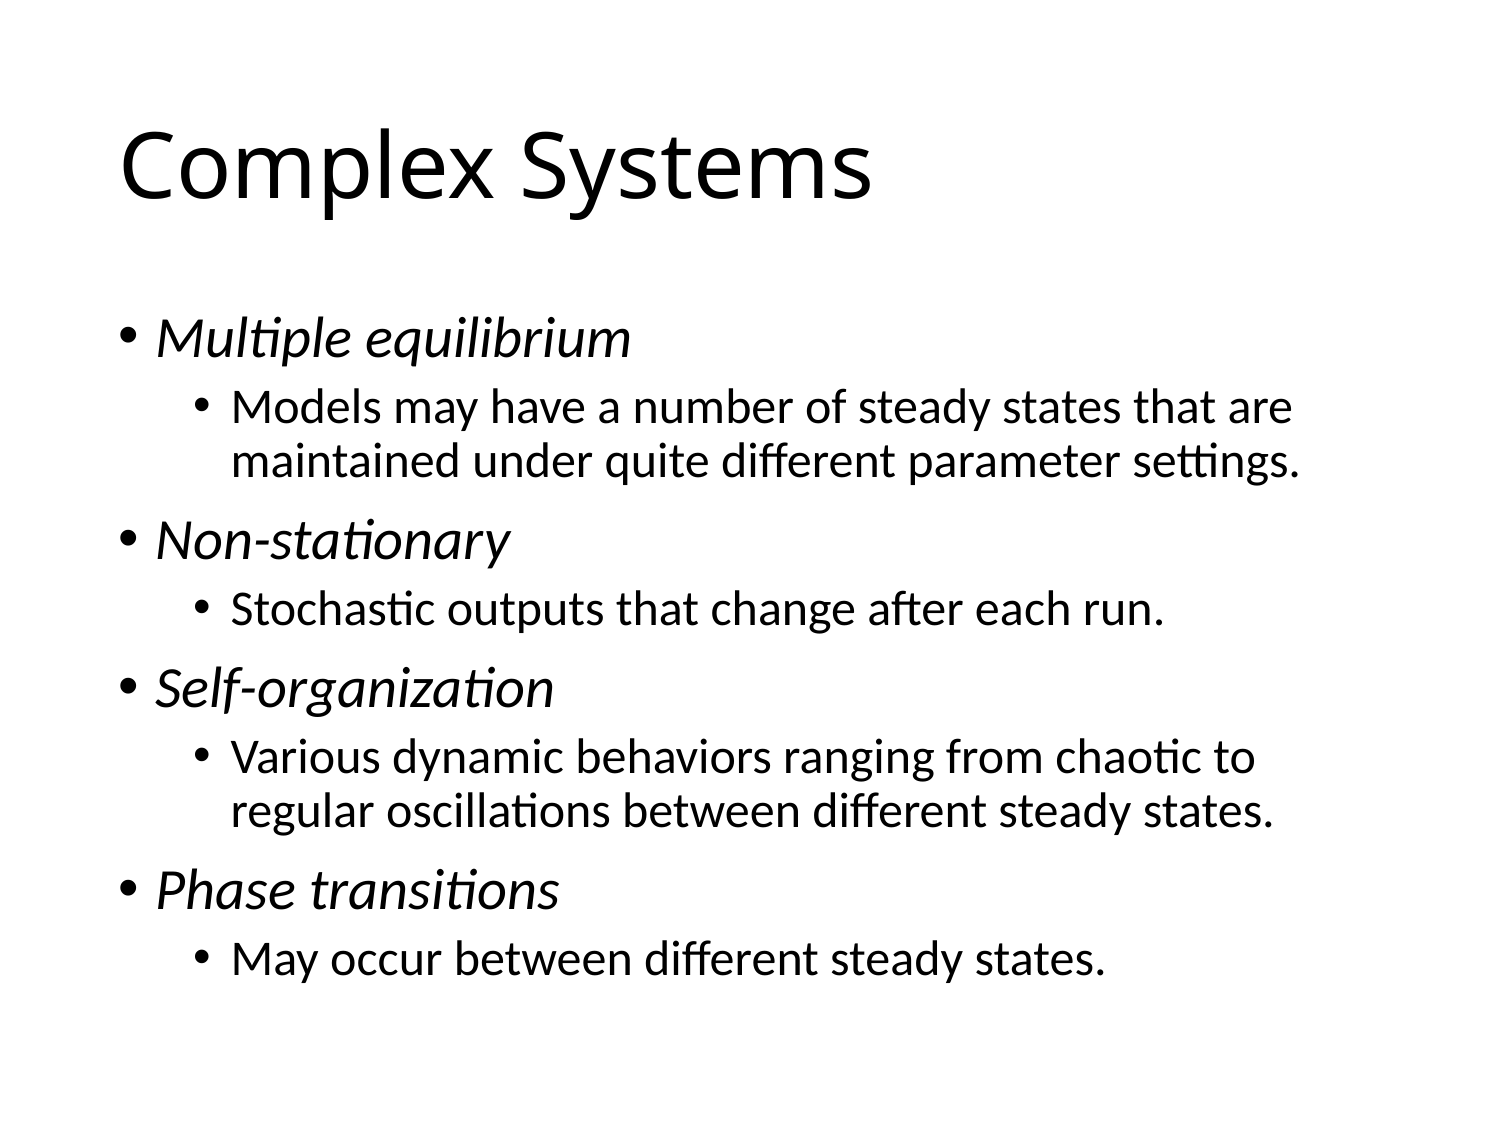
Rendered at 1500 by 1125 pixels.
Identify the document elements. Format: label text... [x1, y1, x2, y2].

title Complex Systems [103, 59, 1397, 278]
list Multiple equilibrium Models may have a number of steady states that are maintained under quite different parameter settings. Non-stationary Stochastic outputs that change after each run. Self-organization Various dynamic behaviors ranging from chaotic to regular oscillations between different steady states. Phase transitions May occur between different steady states. [103, 299, 1397, 1014]
